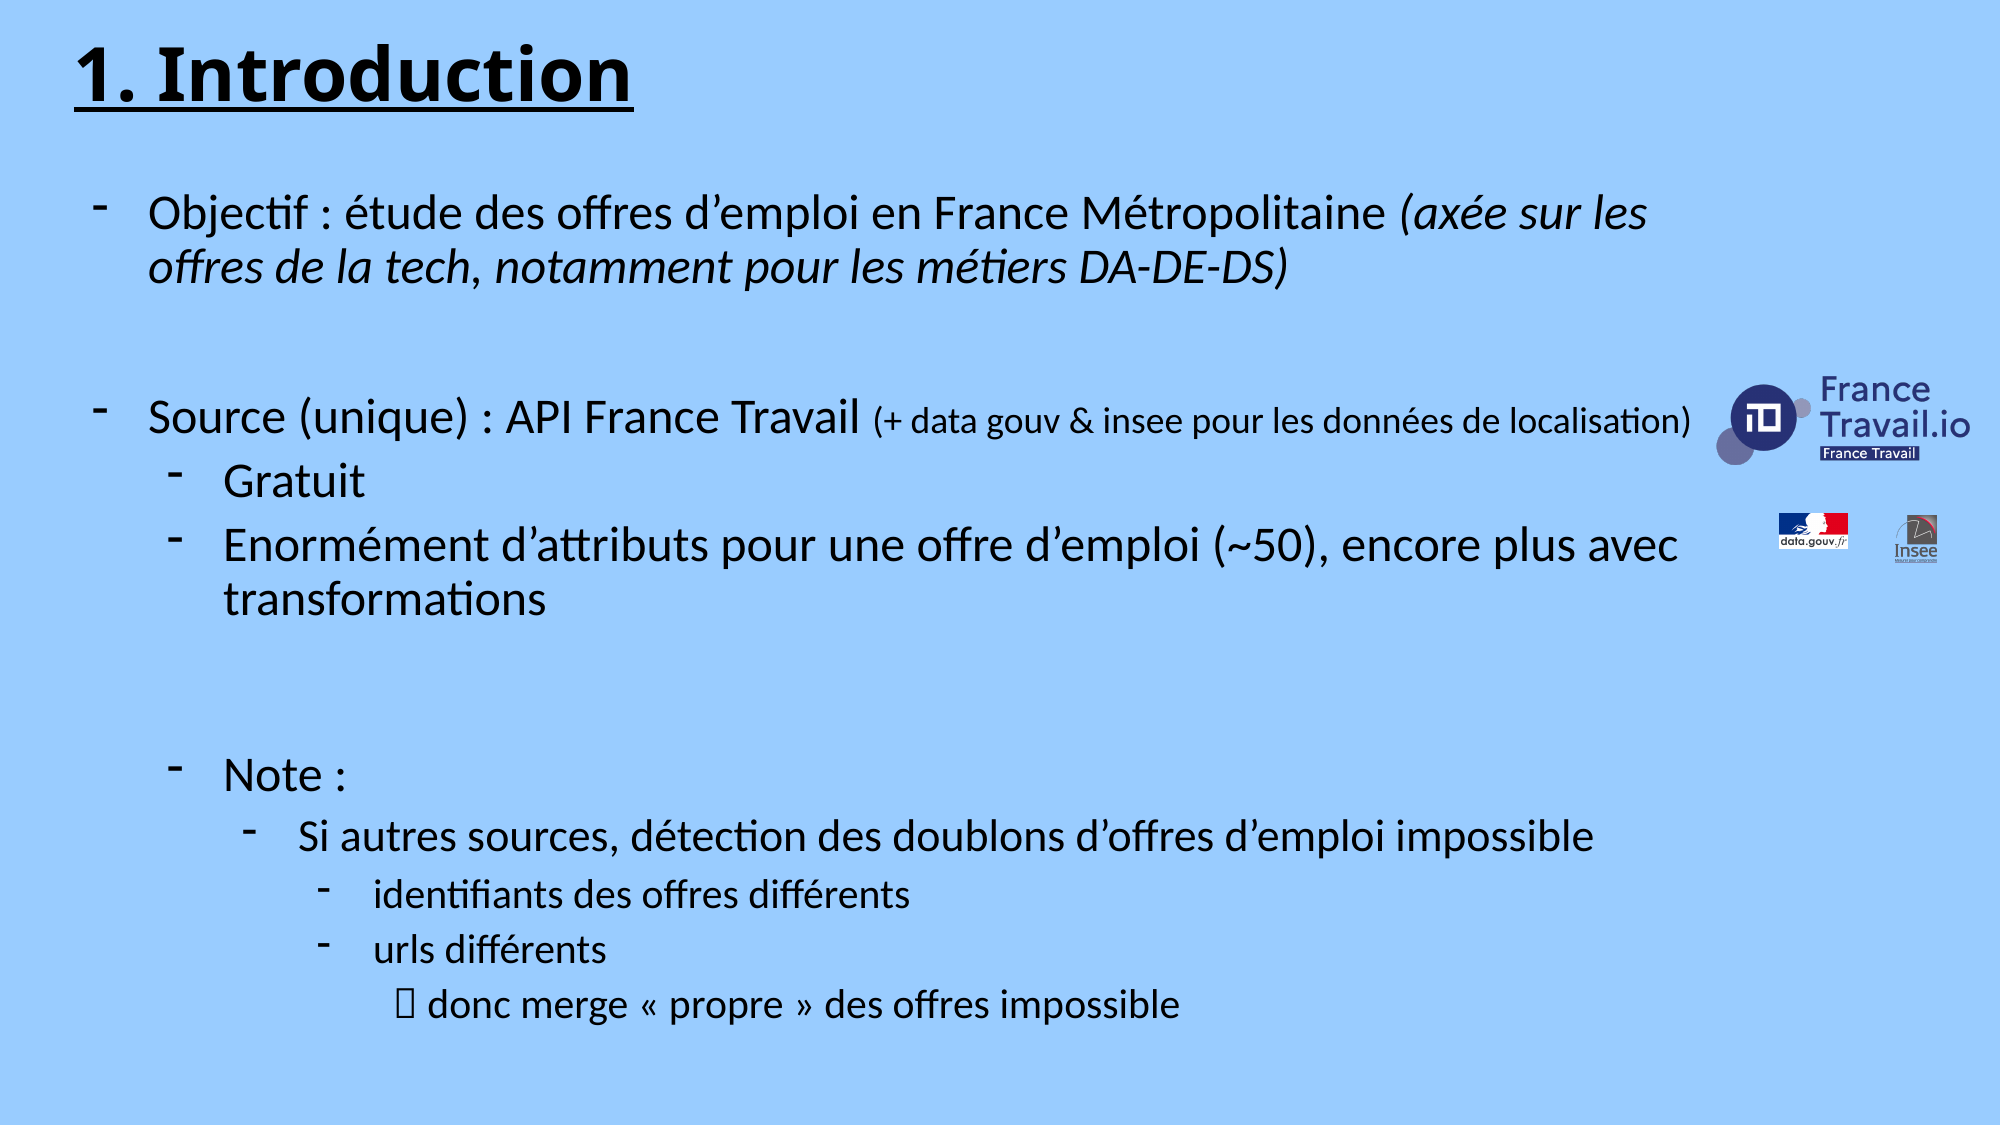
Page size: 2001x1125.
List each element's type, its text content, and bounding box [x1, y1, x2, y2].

picture [1716, 370, 1970, 465]
picture [1779, 513, 1848, 550]
picture [1895, 515, 1937, 563]
subtitle Objectif : étude des offres d’emploi en France Métropolitaine (axée sur les offres de la tech, notamment pour les métiers DA-DE-DS) Source (unique) : API France Travail (+ data gouv & insee pour les données de localisation) Gratuit Enormément d’attributs pour une offre d’emploi (~50), encore plus avec transformations Note : Si autres sources, détection des doublons d’offres d’emploi impossible identifiants des offres différents urls différents  donc merge « propre » des offres impossible [76, 178, 1717, 1060]
text_box 1. Introduction [59, 19, 1907, 135]
